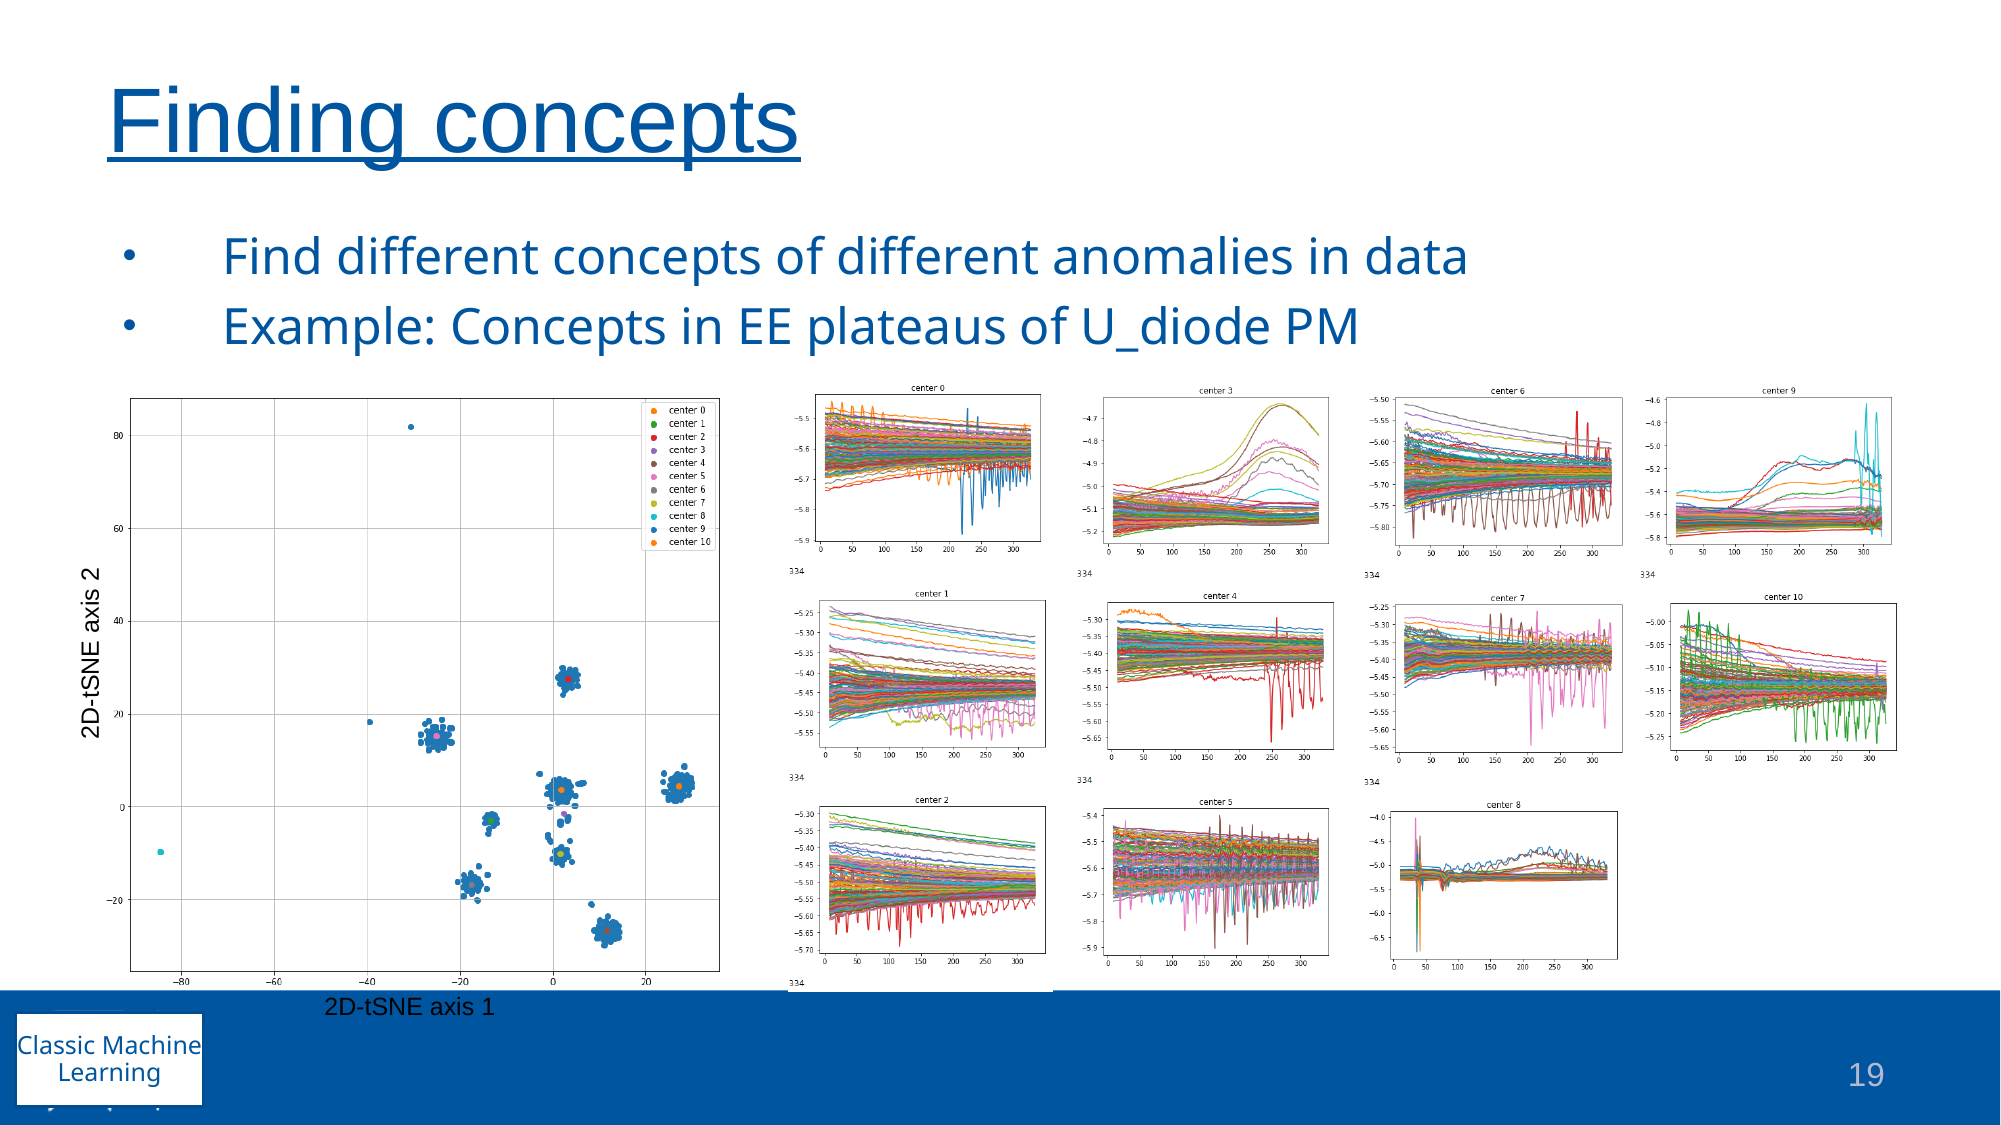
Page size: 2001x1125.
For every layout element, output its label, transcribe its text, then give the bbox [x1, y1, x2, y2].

title Finding concepts [99, 38, 1900, 193]
slide_number 19 [1790, 1042, 1900, 1103]
picture [1074, 381, 1346, 973]
text_box 2D-tSNE axis 1 [309, 1002, 562, 1028]
list Find different concepts of different anomalies in data Example: Concepts in EE plateaus of U_diode PM [99, 217, 1900, 919]
picture [99, 392, 724, 992]
text_box 2D-tSNE axis 2 [66, 502, 91, 754]
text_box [15, 1012, 205, 1108]
picture [1353, 374, 1637, 980]
picture [1634, 381, 1902, 766]
picture [788, 381, 1054, 992]
